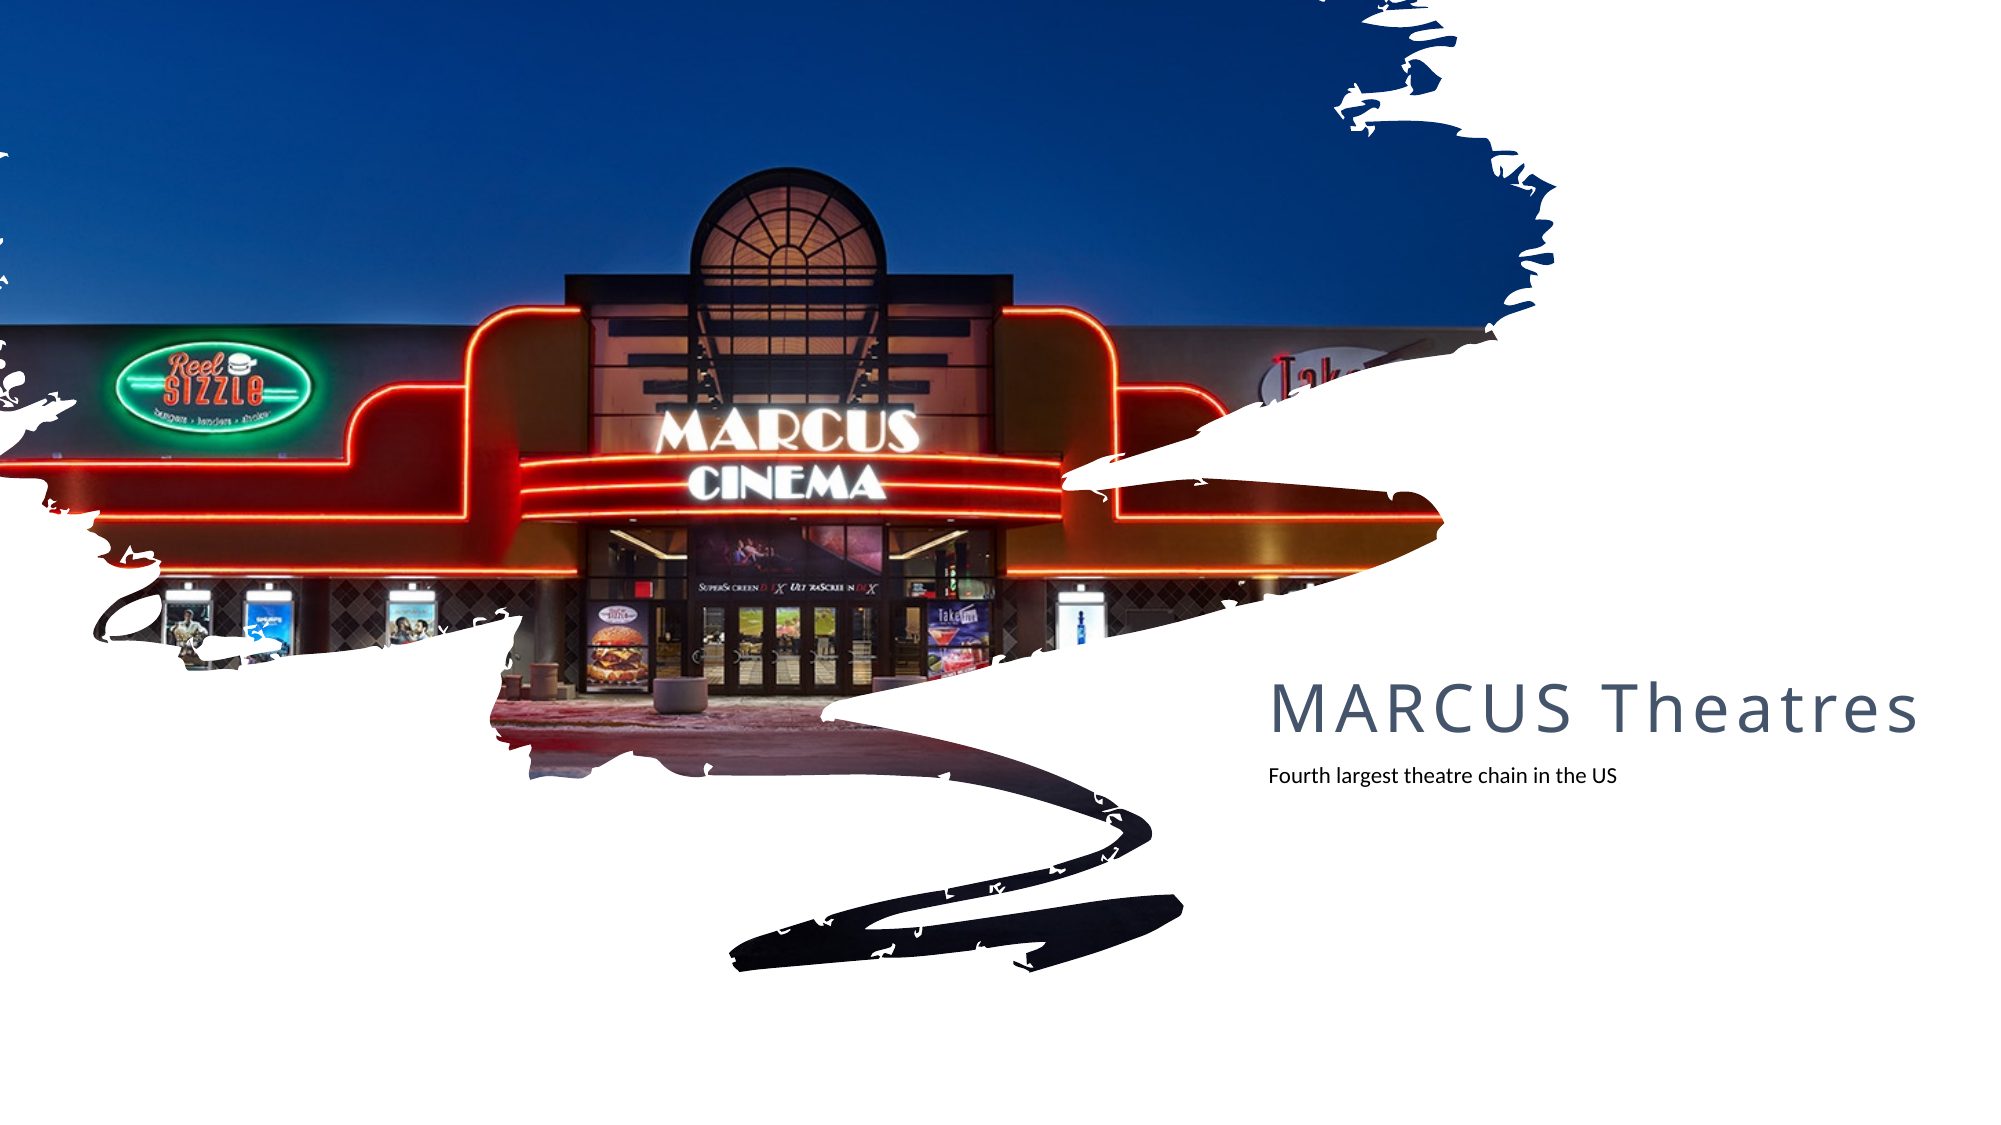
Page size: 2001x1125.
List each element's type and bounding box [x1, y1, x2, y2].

picture [0, 0, 1557, 973]
text_box [1557, 666, 1941, 785]
